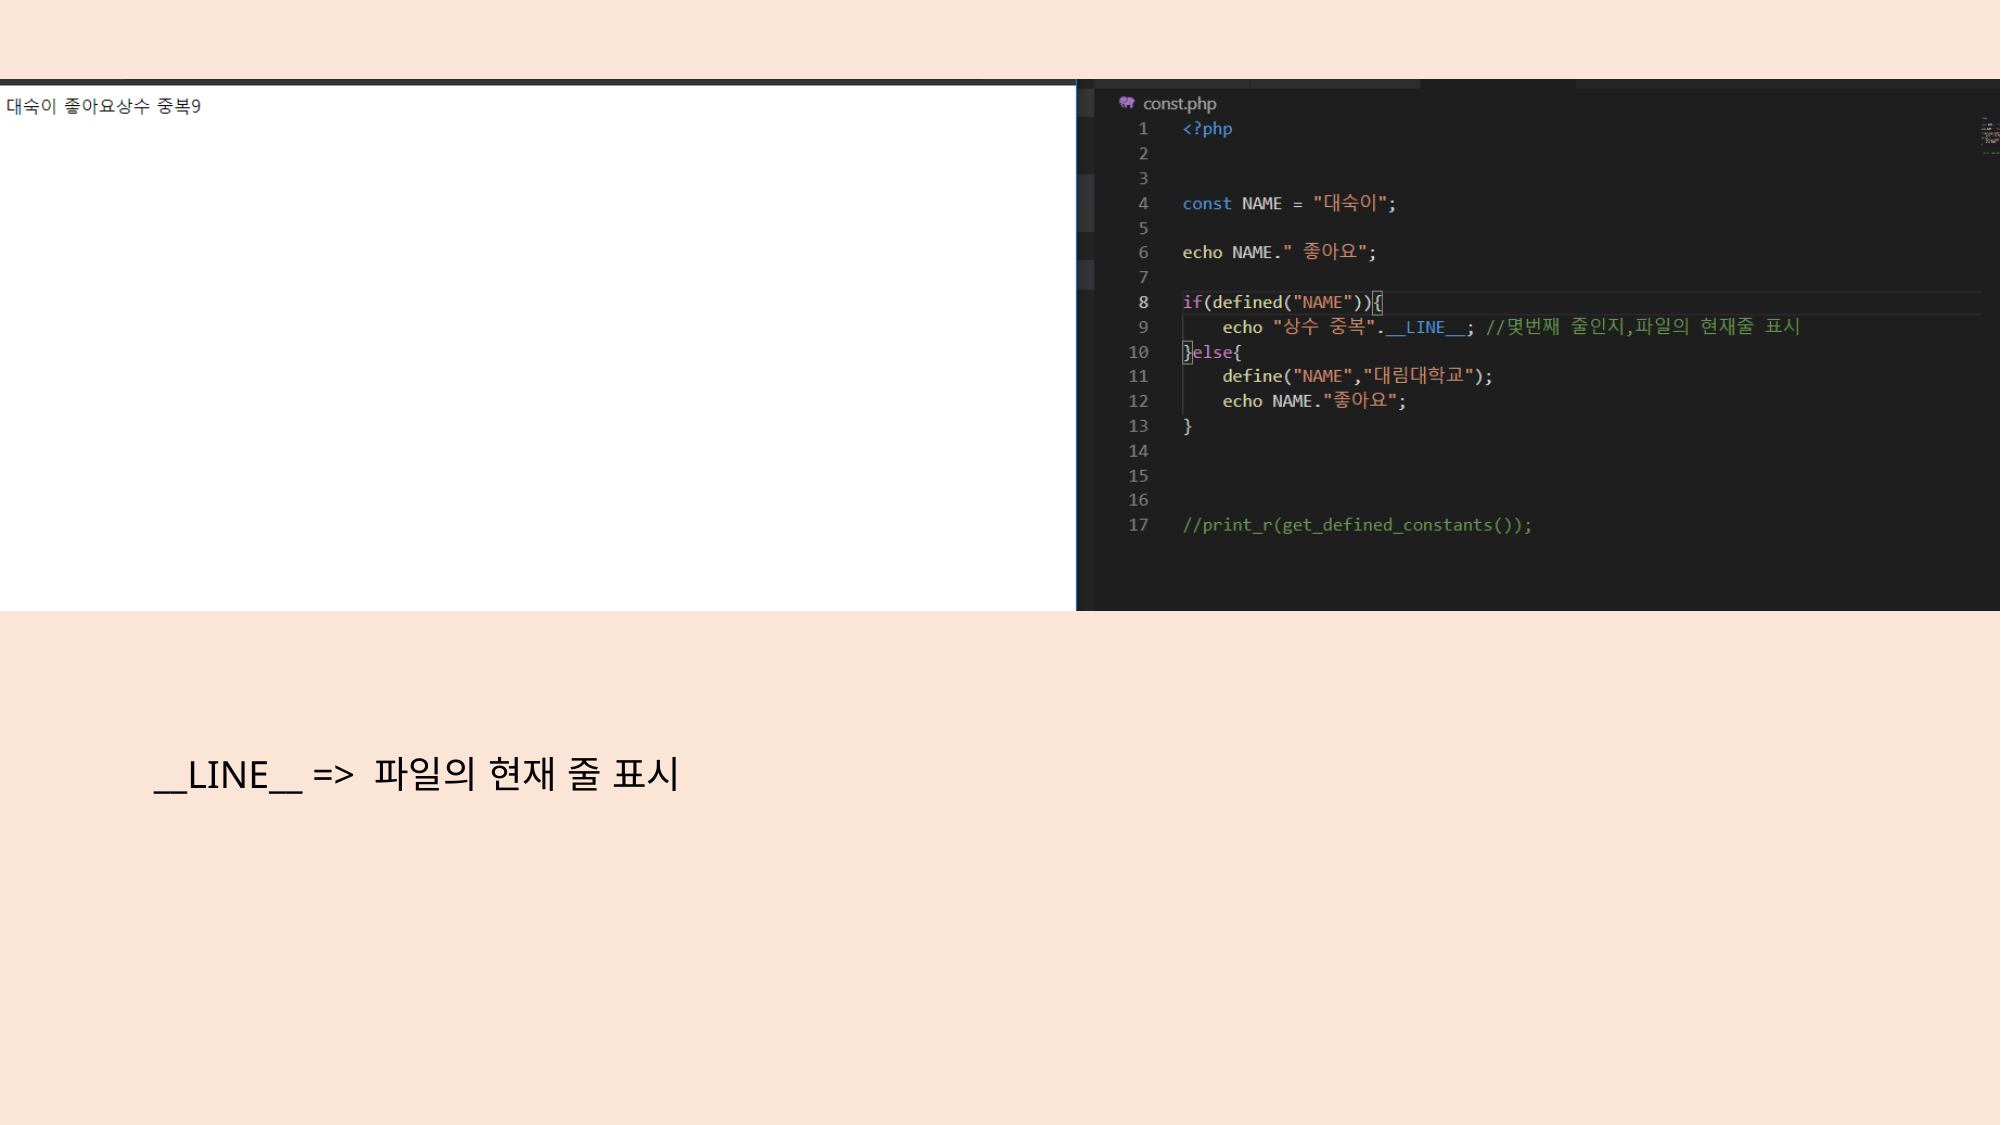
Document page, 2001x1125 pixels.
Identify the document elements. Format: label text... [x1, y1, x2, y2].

text_box __LINE__ => 파일의 현재 줄 표시 [139, 743, 1392, 803]
picture [0, 79, 2000, 611]
